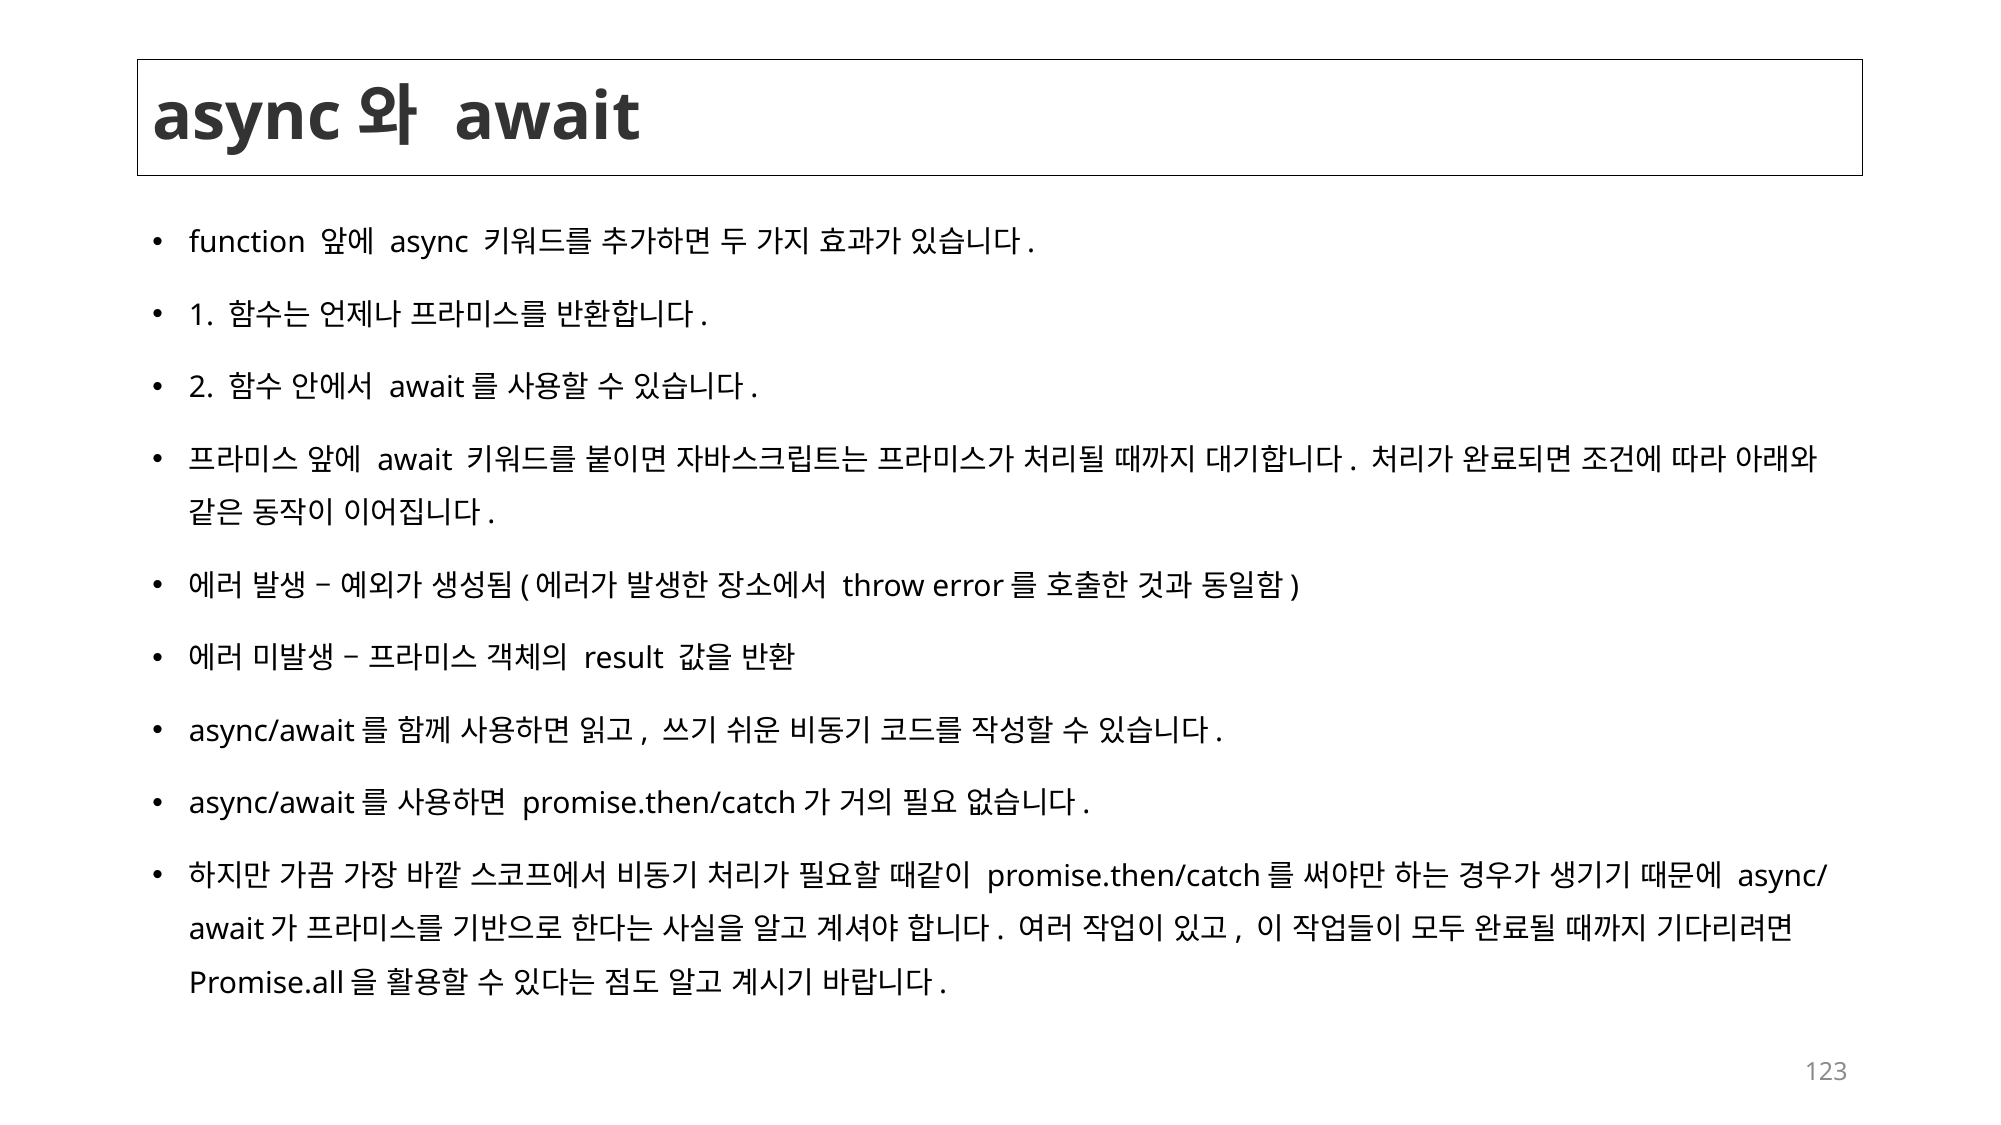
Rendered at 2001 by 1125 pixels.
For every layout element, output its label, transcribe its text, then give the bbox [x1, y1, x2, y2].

list function 앞에 async 키워드를 추가하면 두 가지 효과가 있습니다. 1. 함수는 언제나 프라미스를 반환합니다. 2. 함수 안에서 await를 사용할 수 있습니다. 프라미스 앞에 await 키워드를 붙이면 자바스크립트는 프라미스가 처리될 때까지 대기합니다. 처리가 완료되면 조건에 따라 아래와 같은 동작이 이어집니다. 에러 발생 – 예외가 생성됨(에러가 발생한 장소에서 throw error를 호출한 것과 동일함) 에러 미발생 – 프라미스 객체의 result 값을 반환 async/await를 함께 사용하면 읽고, 쓰기 쉬운 비동기 코드를 작성할 수 있습니다. async/await를 사용하면 promise.then/catch가 거의 필요 없습니다. 하지만 가끔 가장 바깥 스코프에서 비동기 처리가 필요할 때같이 promise.then/catch를 써야만 하는 경우가 생기기 때문에 async/await가 프라미스를 기반으로 한다는 사실을 알고 계셔야 합니다. 여러 작업이 있고, 이 작업들이 모두 완료될 때까지 기다리려면 Promise.all을 활용할 수 있다는 점도 알고 계시기 바랍니다. [137, 197, 1863, 1014]
slide_number 123 [1412, 1042, 1863, 1103]
title async와 await [137, 59, 1863, 176]
